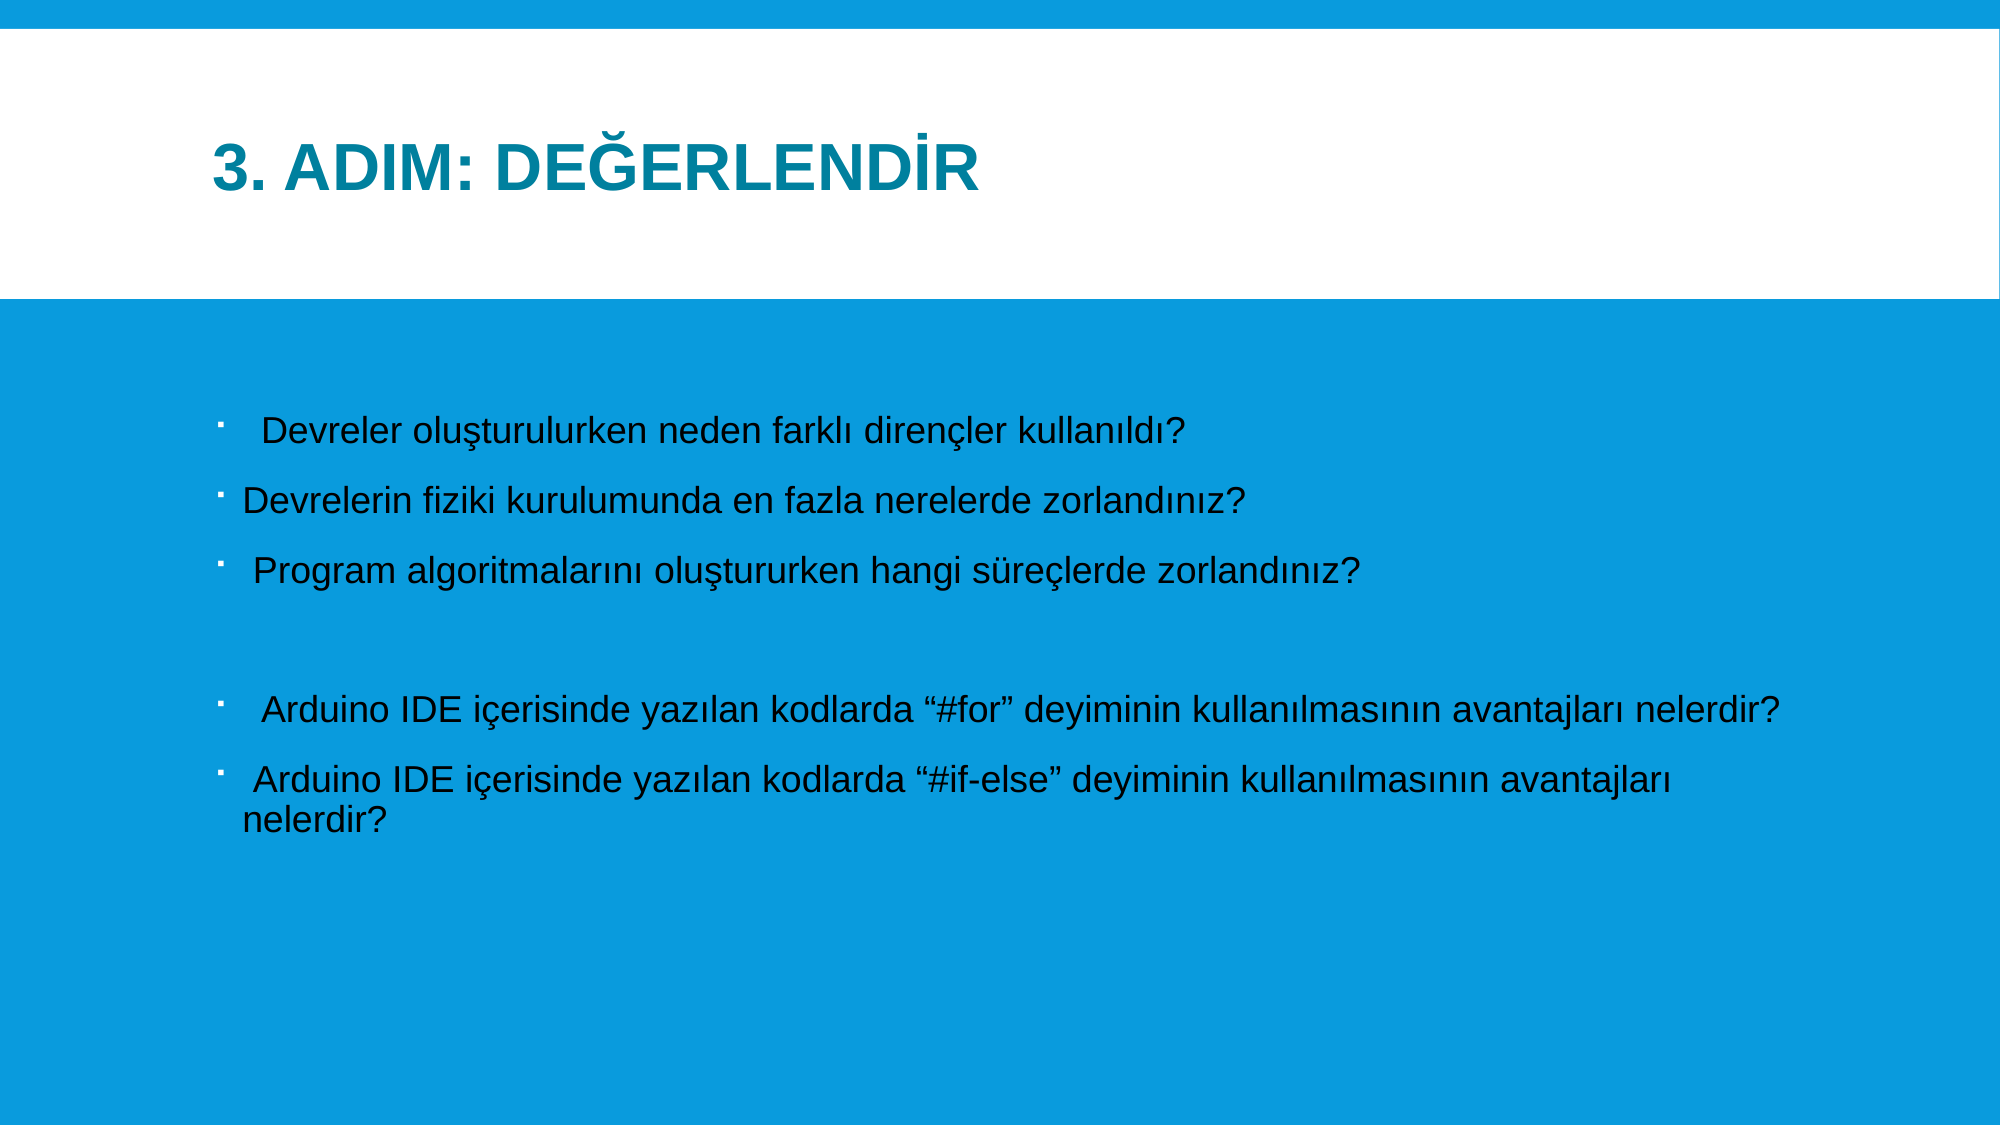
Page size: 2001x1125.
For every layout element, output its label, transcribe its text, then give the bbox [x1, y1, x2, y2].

list Devreler oluşturulurken neden farklı dirençler kullanıldı? Devrelerin fiziki kurulumunda en fazla nerelerde zorlandınız? Program algoritmalarını oluştururken hangi süreçlerde zorlandınız? Arduino IDE içerisinde yazılan kodlarda “#for” deyiminin kullanılmasının avantajları nelerdir? Arduino IDE içerisinde yazılan kodlarda “#if-else” deyiminin kullanılmasının avantajları nelerdir? [197, 329, 1803, 1020]
title 3. ADIM: DEĞERLENDİR [197, 46, 1803, 295]
